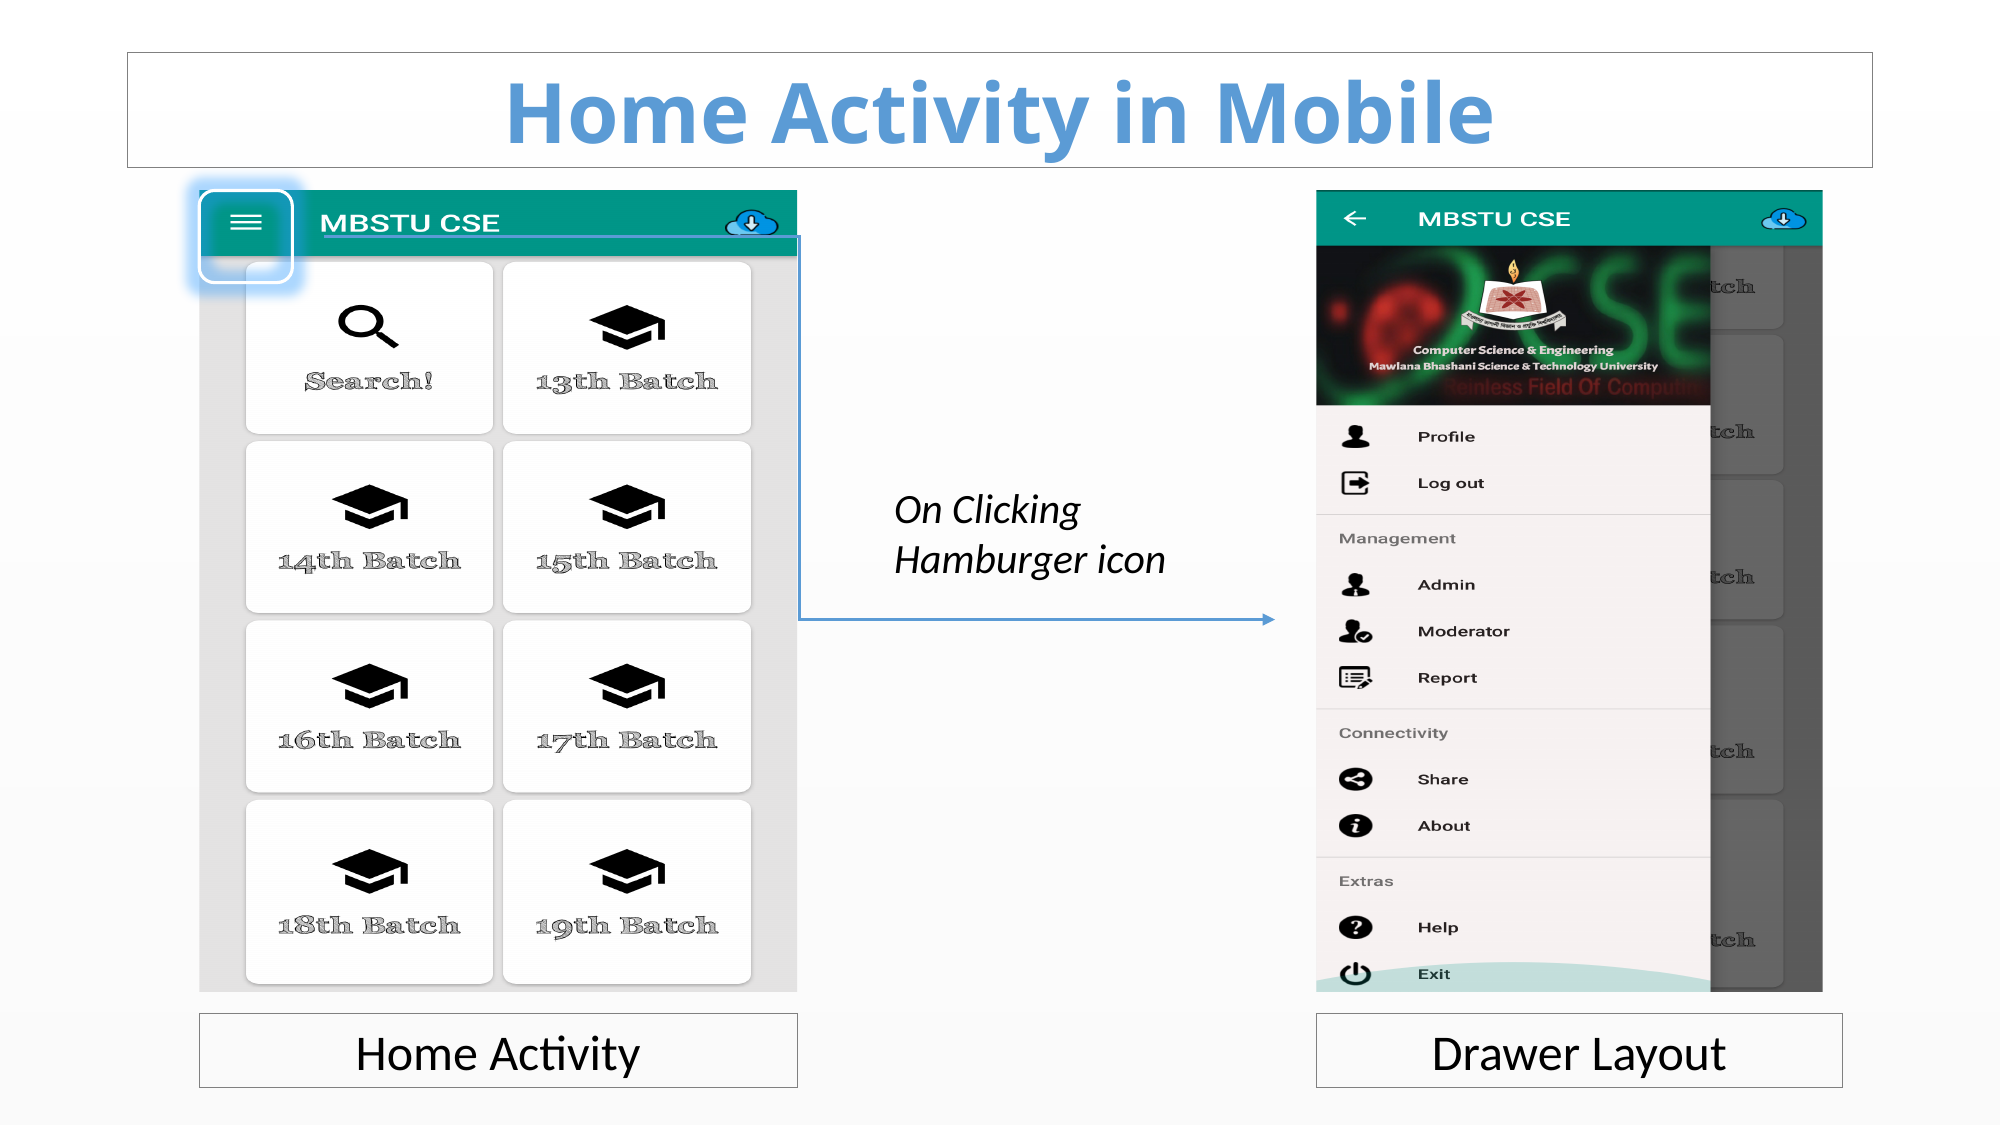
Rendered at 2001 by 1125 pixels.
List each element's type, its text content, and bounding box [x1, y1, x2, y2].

picture [1316, 190, 1823, 992]
picture [199, 190, 798, 992]
text_box Home Activity in Mobile [127, 52, 1873, 168]
text_box Home Activity [199, 1013, 798, 1088]
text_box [323, 236, 1275, 620]
text_box Drawer Layout [1316, 1013, 1843, 1088]
